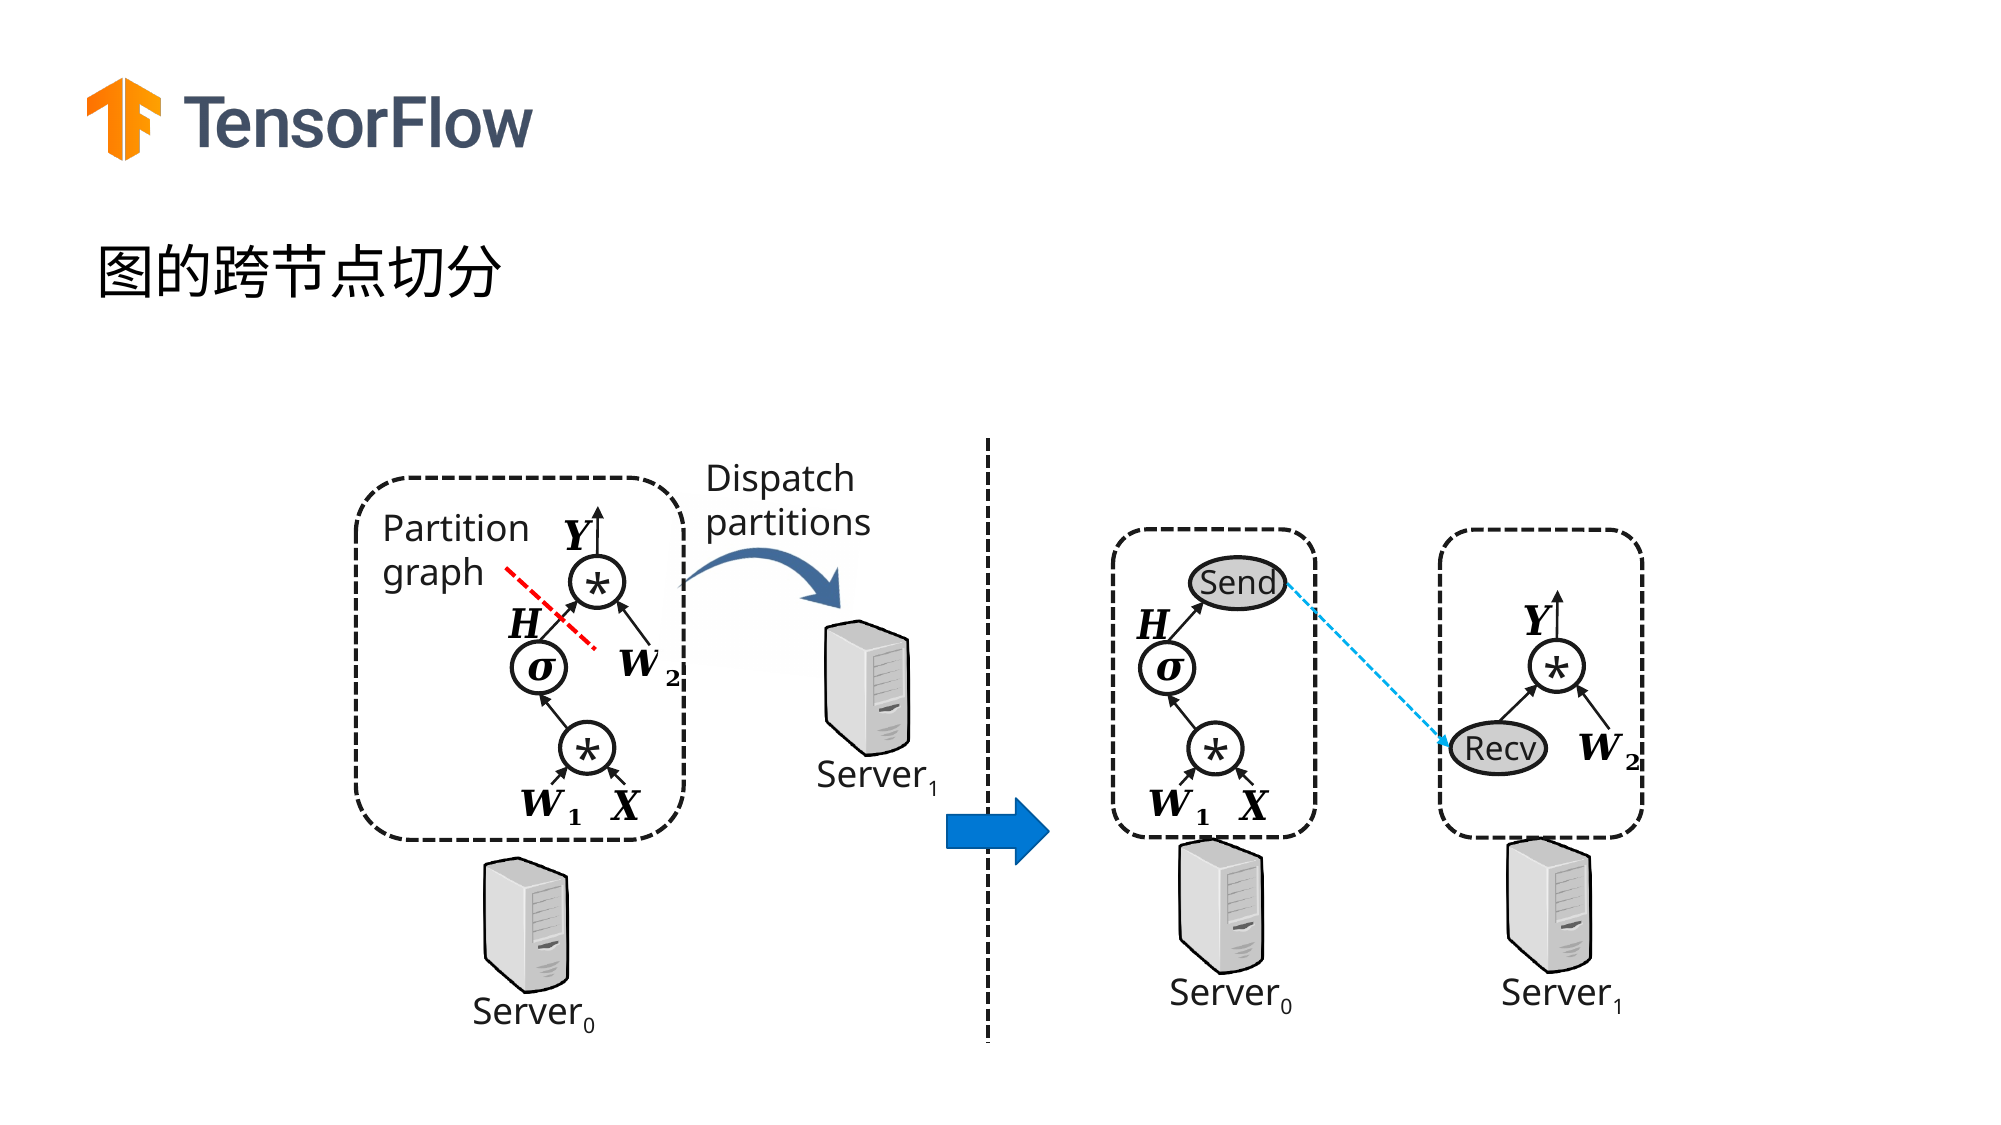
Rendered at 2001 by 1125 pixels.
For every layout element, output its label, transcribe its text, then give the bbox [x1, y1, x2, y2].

text_box Server1 [801, 743, 965, 809]
text_box Server0 [457, 980, 632, 1046]
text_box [366, 496, 596, 650]
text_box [1518, 636, 1597, 713]
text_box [596, 552, 638, 629]
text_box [1498, 684, 1538, 723]
text_box Server1 [1486, 960, 1660, 1026]
text_box [946, 813, 988, 849]
text_box Server0 [1154, 961, 1314, 1026]
list 图的跨节点切分 [96, 235, 1904, 306]
text_box [1439, 528, 1644, 839]
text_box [1166, 693, 1197, 731]
picture [458, 832, 592, 1028]
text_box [1575, 684, 1610, 730]
picture [86, 70, 534, 171]
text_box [1449, 719, 1560, 776]
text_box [538, 693, 569, 730]
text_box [548, 718, 628, 795]
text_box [616, 600, 650, 646]
picture [1154, 813, 1287, 1009]
picture [763, 595, 933, 790]
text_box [1184, 553, 1308, 610]
picture [1482, 812, 1615, 1007]
text_box [354, 476, 685, 841]
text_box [665, 446, 891, 670]
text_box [1166, 601, 1205, 643]
text_box [1112, 528, 1317, 839]
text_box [1176, 719, 1256, 796]
text_box [989, 797, 1050, 866]
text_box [1286, 582, 1450, 749]
